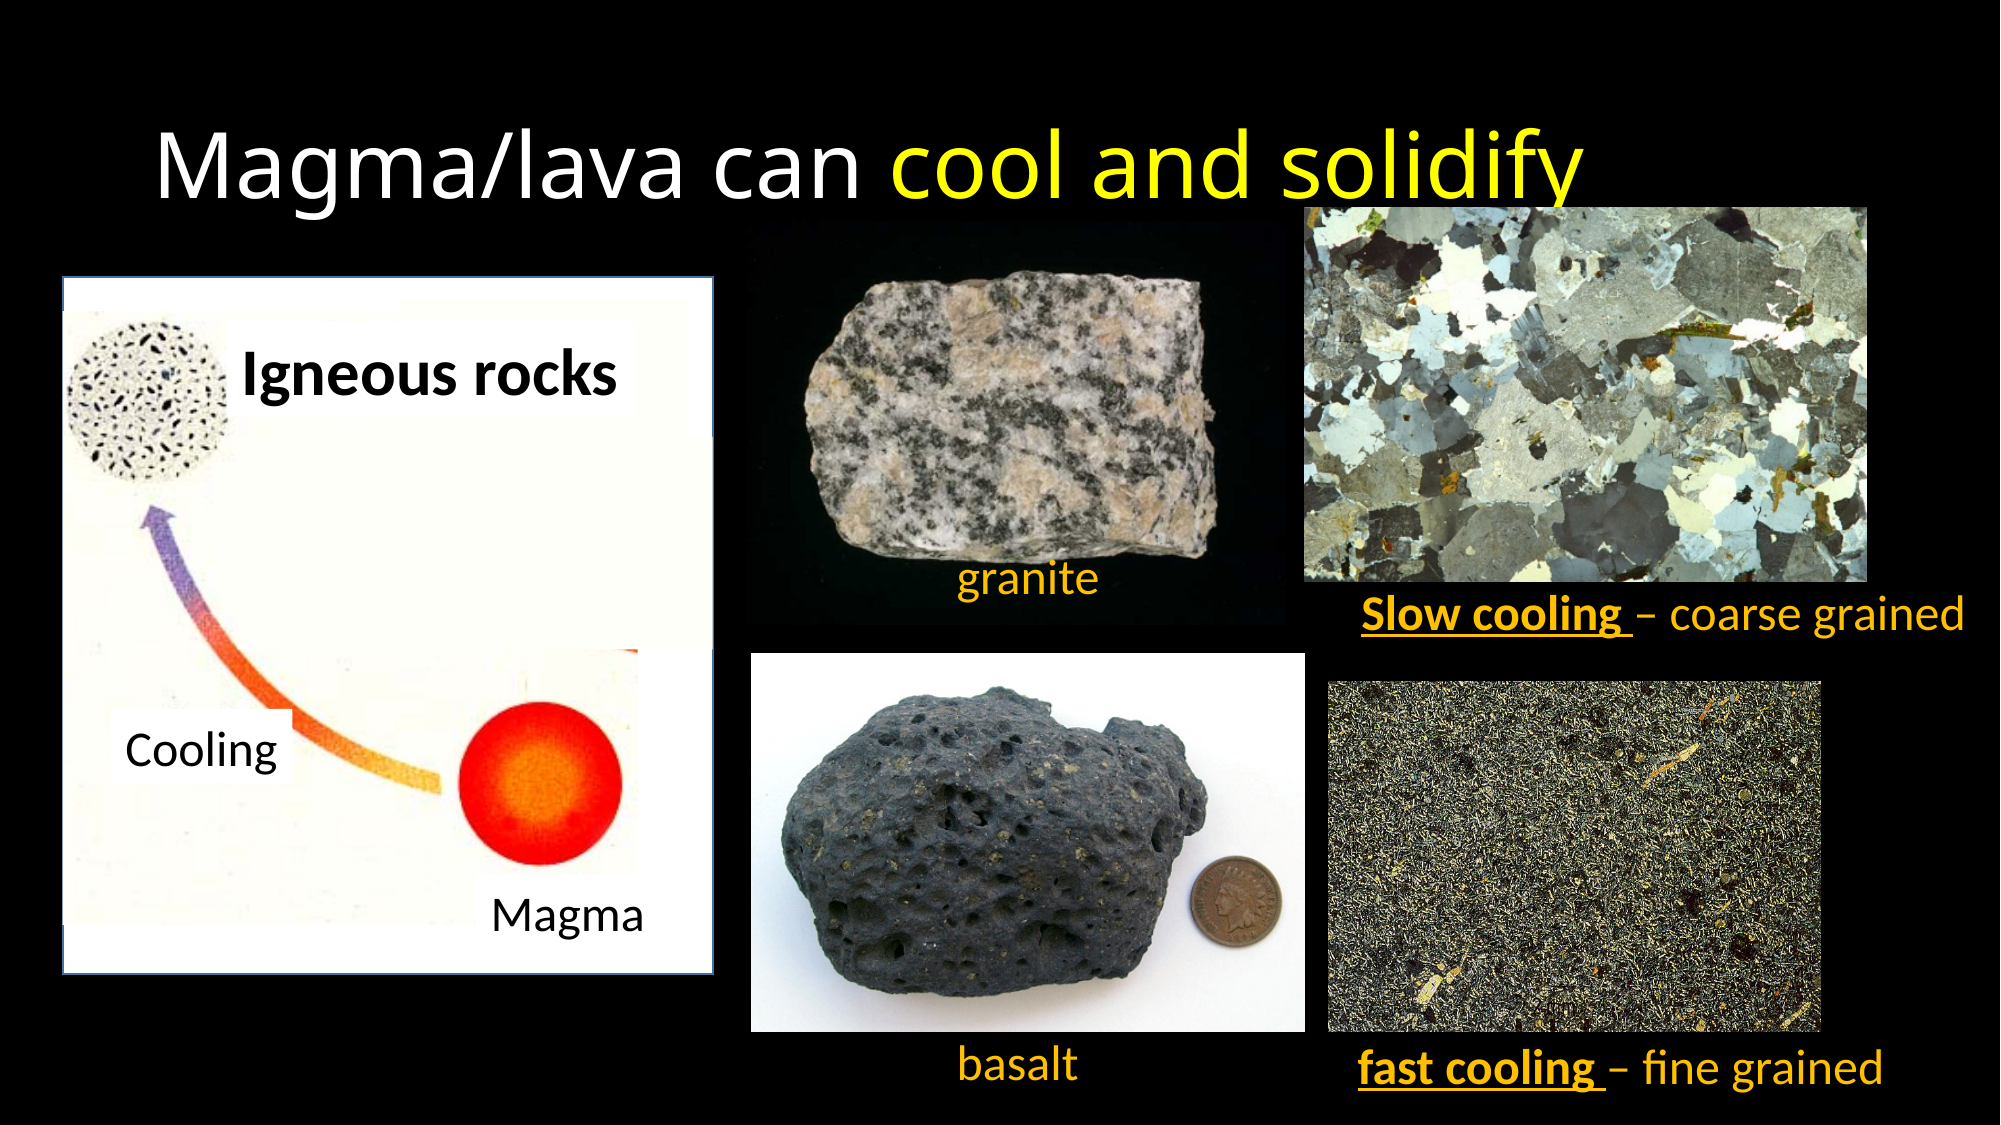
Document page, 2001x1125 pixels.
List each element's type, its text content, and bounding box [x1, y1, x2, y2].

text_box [747, 207, 1984, 1104]
title Magma/lava can cool and solidify [137, 59, 1863, 278]
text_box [62, 299, 713, 951]
text_box [62, 276, 714, 975]
